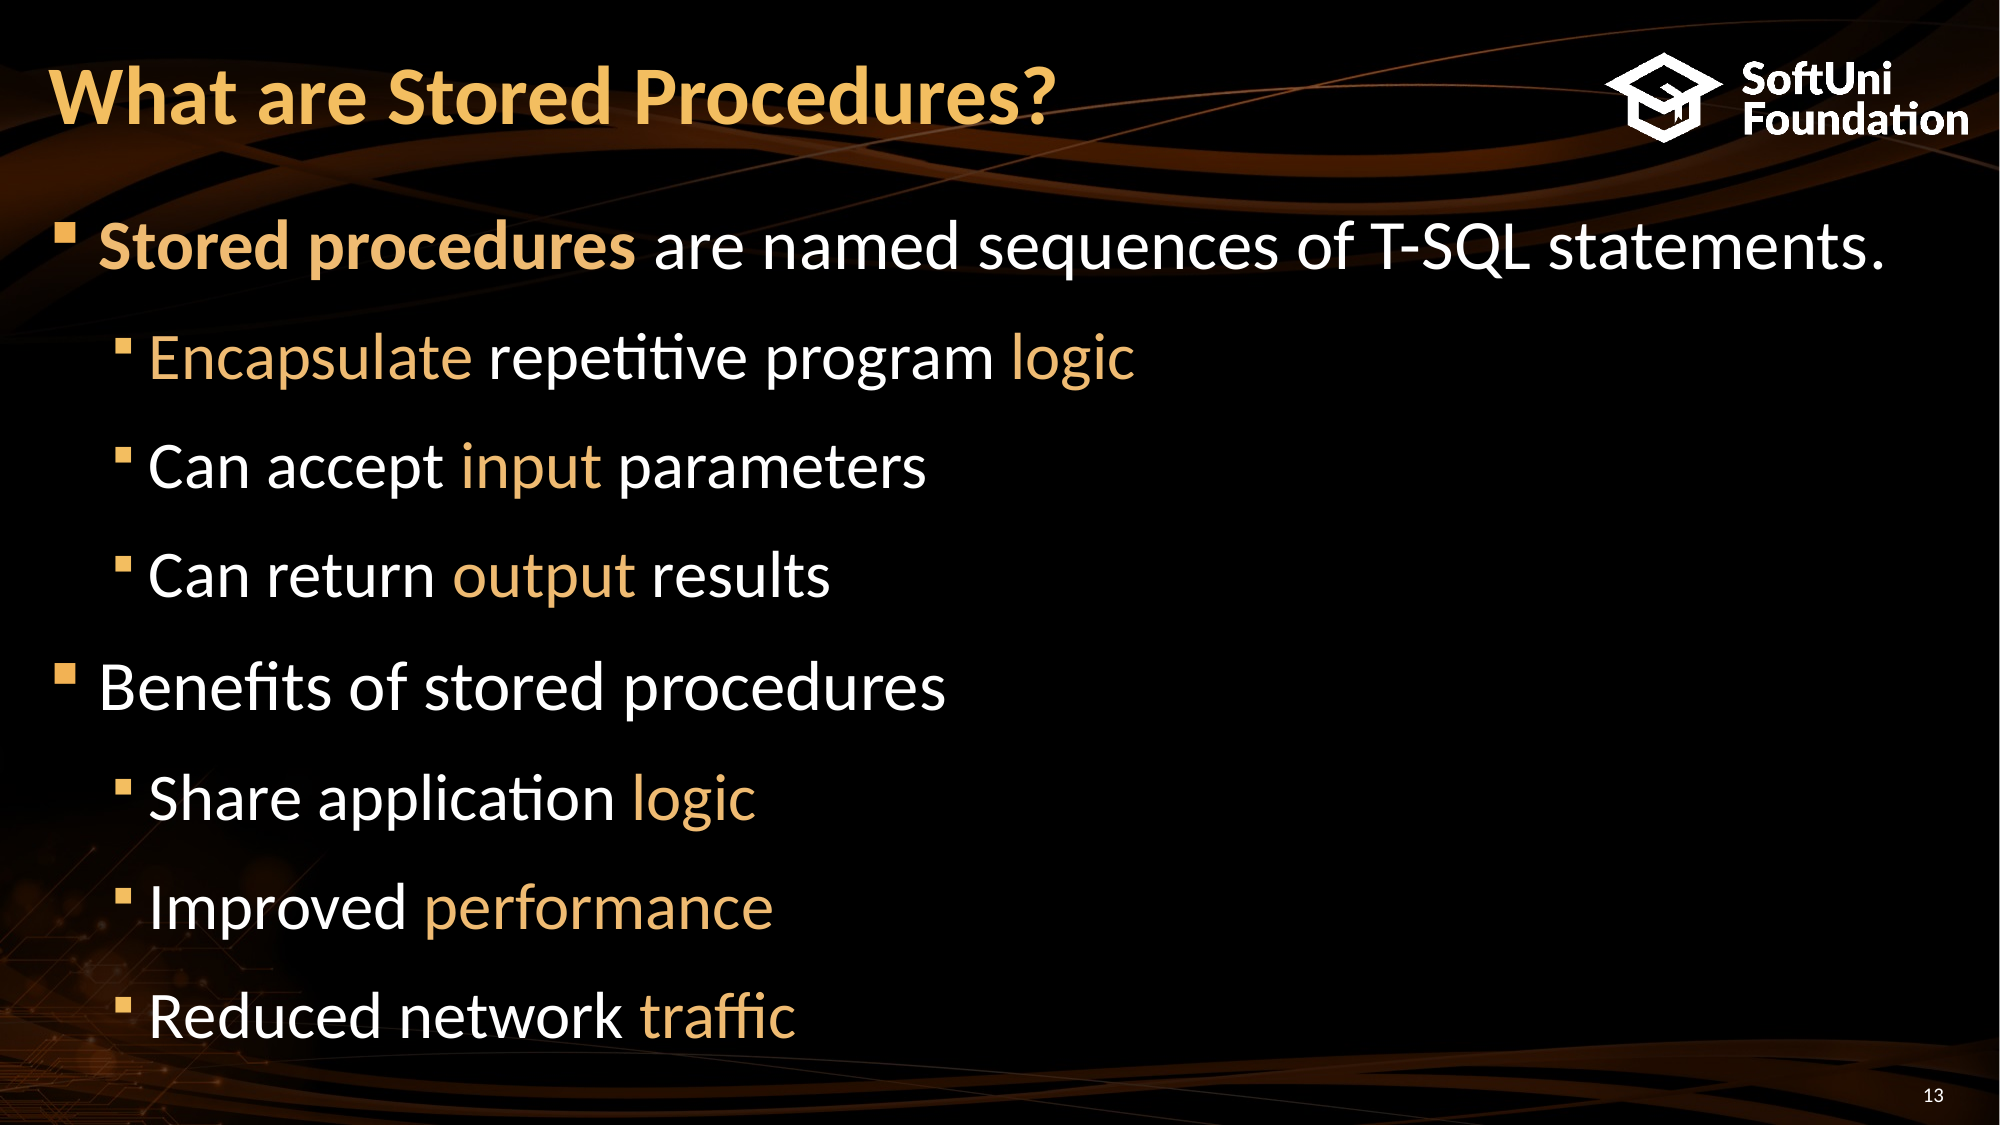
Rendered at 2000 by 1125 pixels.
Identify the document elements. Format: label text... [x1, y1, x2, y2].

list Stored procedures are named sequences of T-SQL statements. Encapsulate repetitive program logic Can accept input parameters Can return output results Benefits of stored procedures Share application logic Improved performance Reduced network traffic [31, 188, 1968, 1103]
title What are Stored Procedures? [30, 6, 1602, 189]
picture [0, 0, 2000, 1125]
slide_number 13 [1874, 1074, 1950, 1113]
